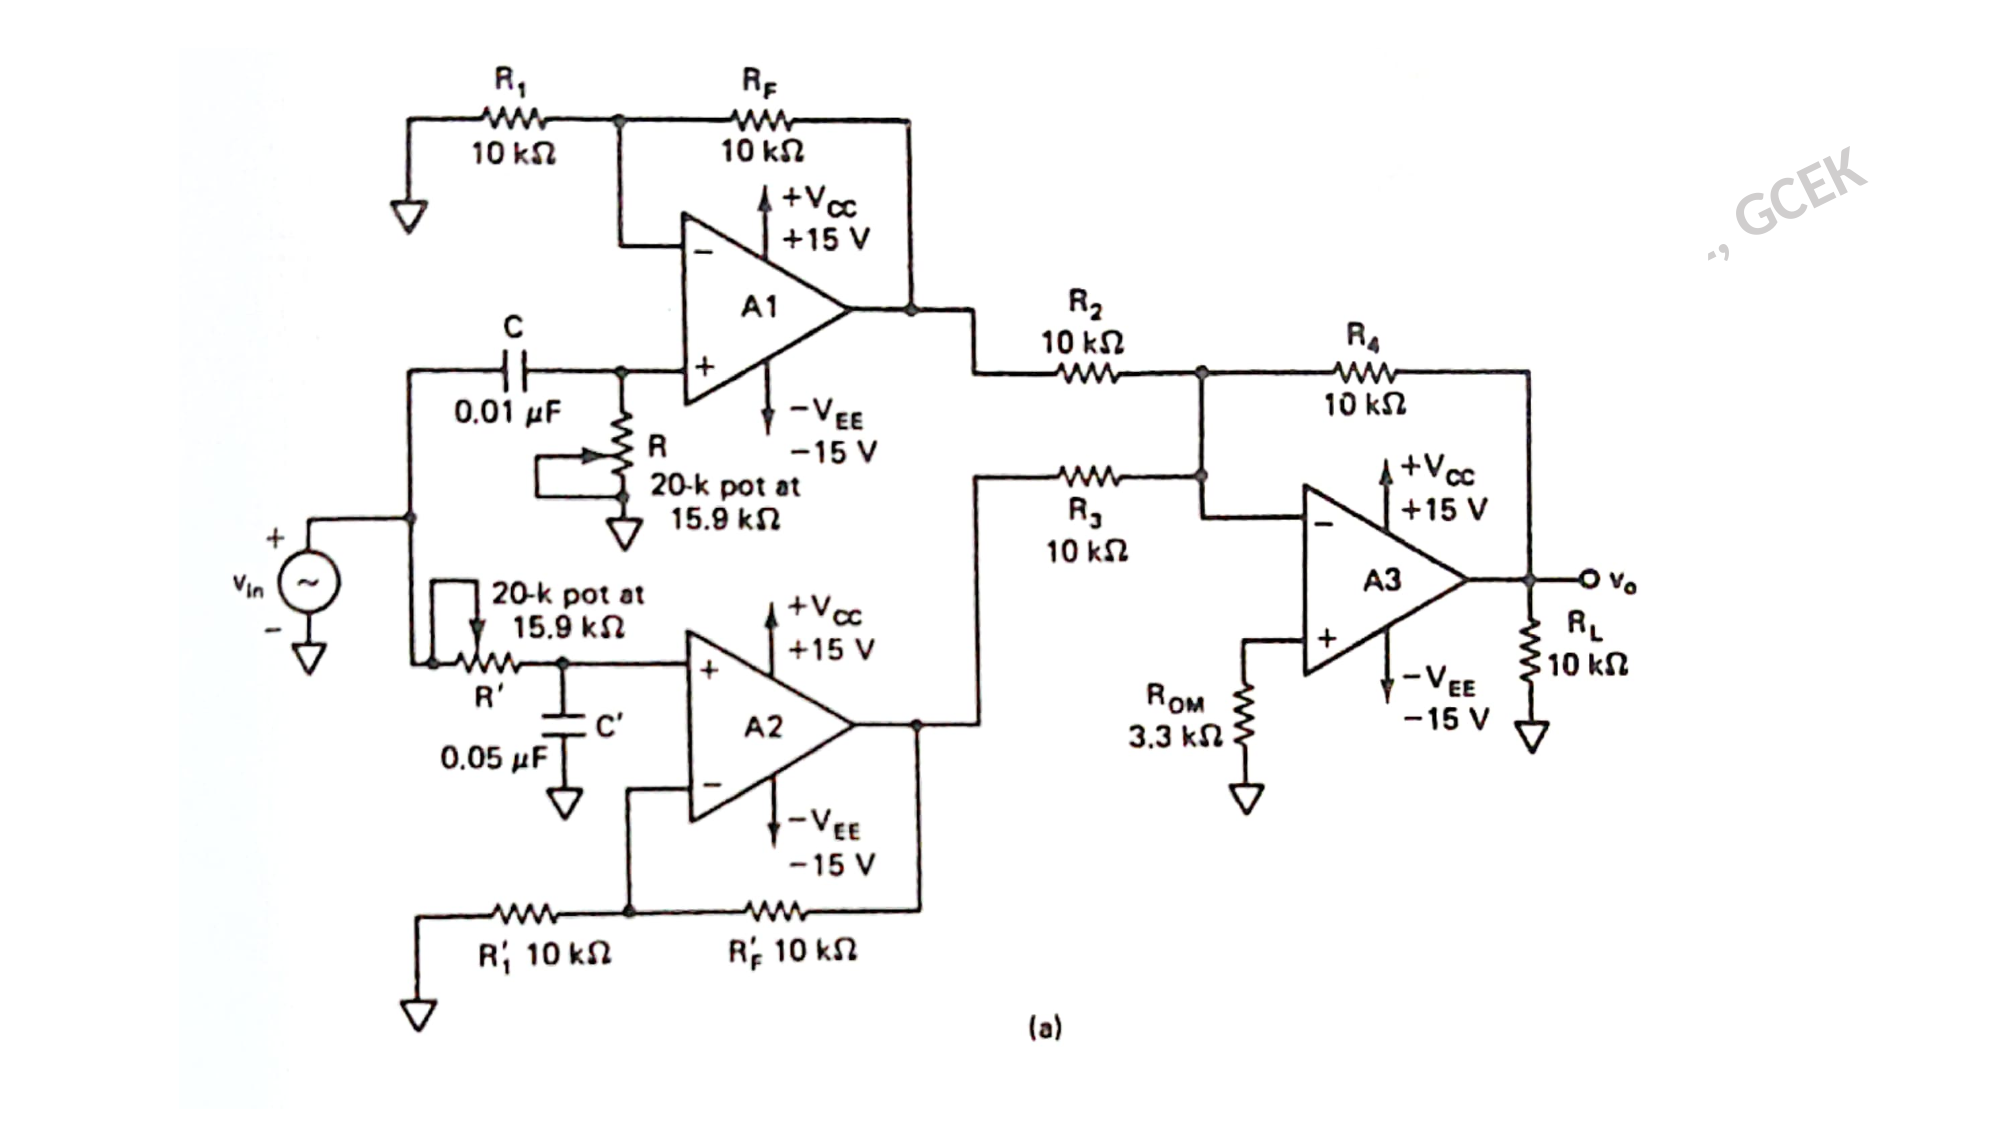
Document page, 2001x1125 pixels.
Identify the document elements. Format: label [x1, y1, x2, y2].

list [179, 48, 1709, 1109]
